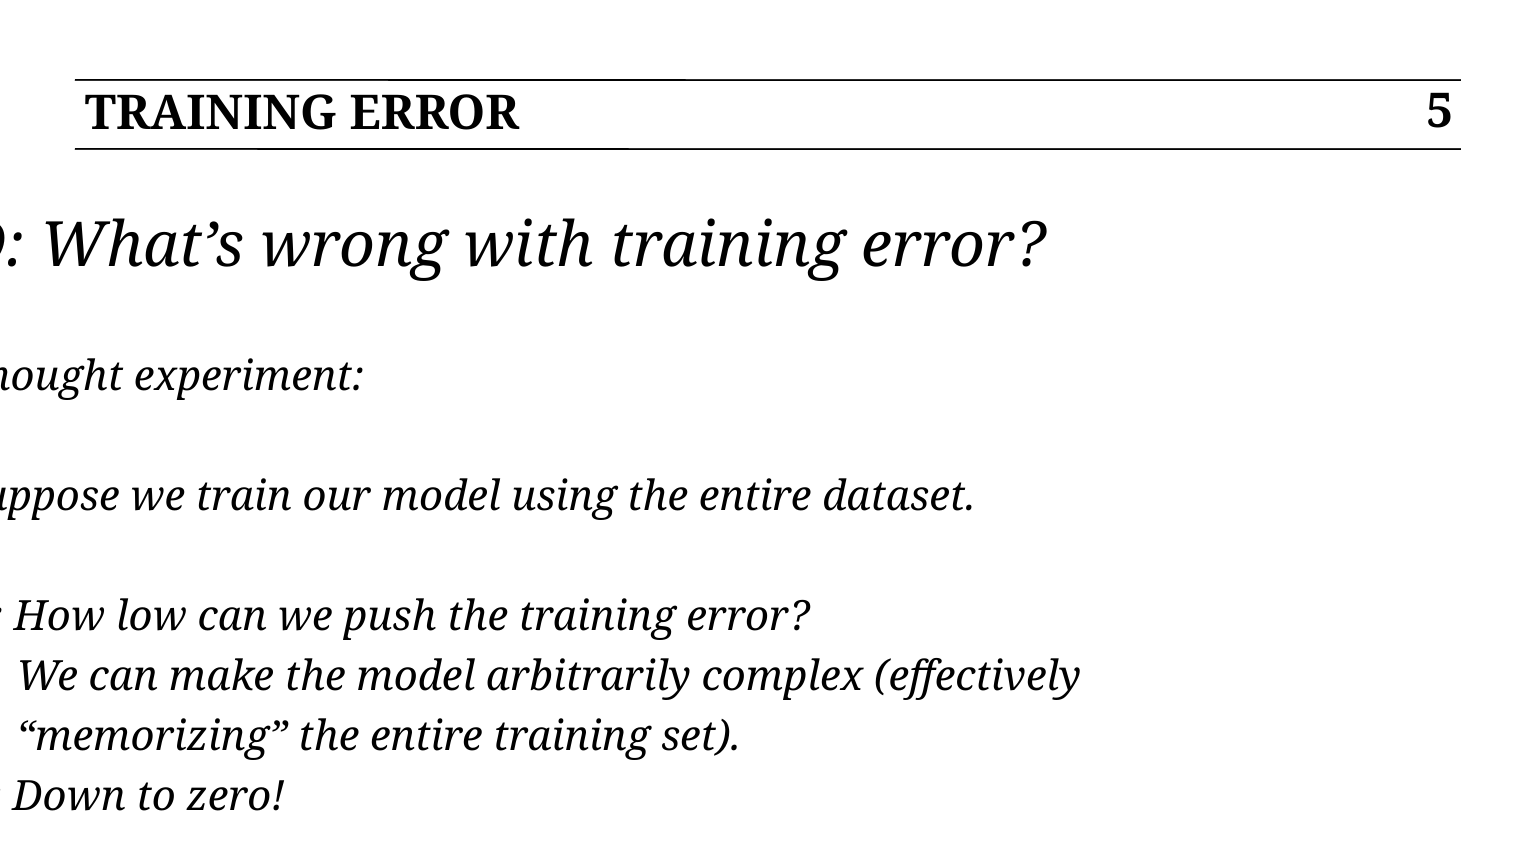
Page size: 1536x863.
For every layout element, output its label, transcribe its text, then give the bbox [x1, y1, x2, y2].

title TRAINING ERROR [76, 82, 1369, 251]
text_box Q: What’s wrong with training error? Thought experiment: Suppose we train our model using the entire dataset. Q: How low can we push the training error? We can make the model arbitrarily complex (effectively “memorizing” the entire training set). A: Down to zero! [0, 181, 1090, 827]
slide_number 5 [1424, 83, 1456, 142]
